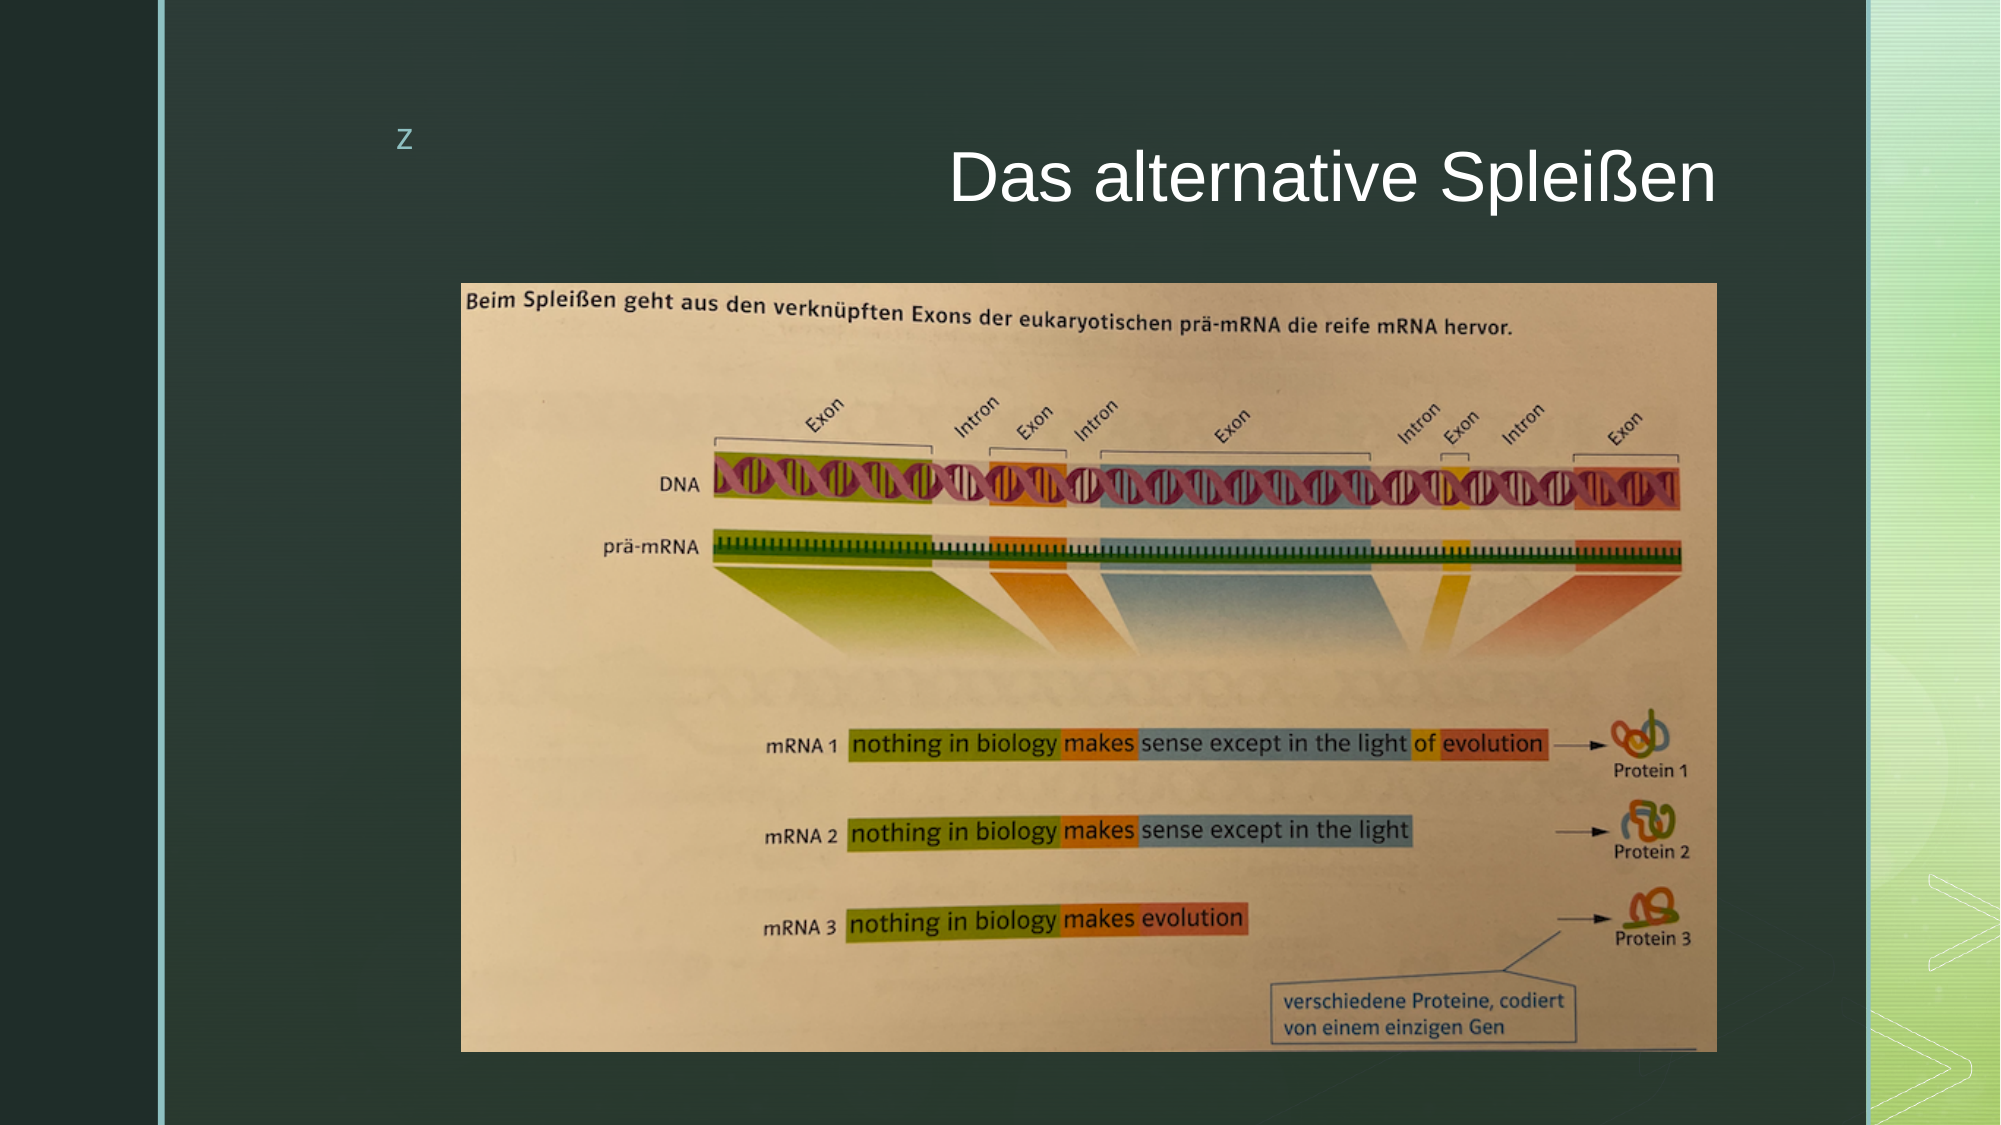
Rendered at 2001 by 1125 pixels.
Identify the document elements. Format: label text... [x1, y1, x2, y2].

title Das alternative Spleißen [428, 132, 1734, 310]
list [461, 283, 1718, 1052]
picture [1871, 0, 2001, 1125]
